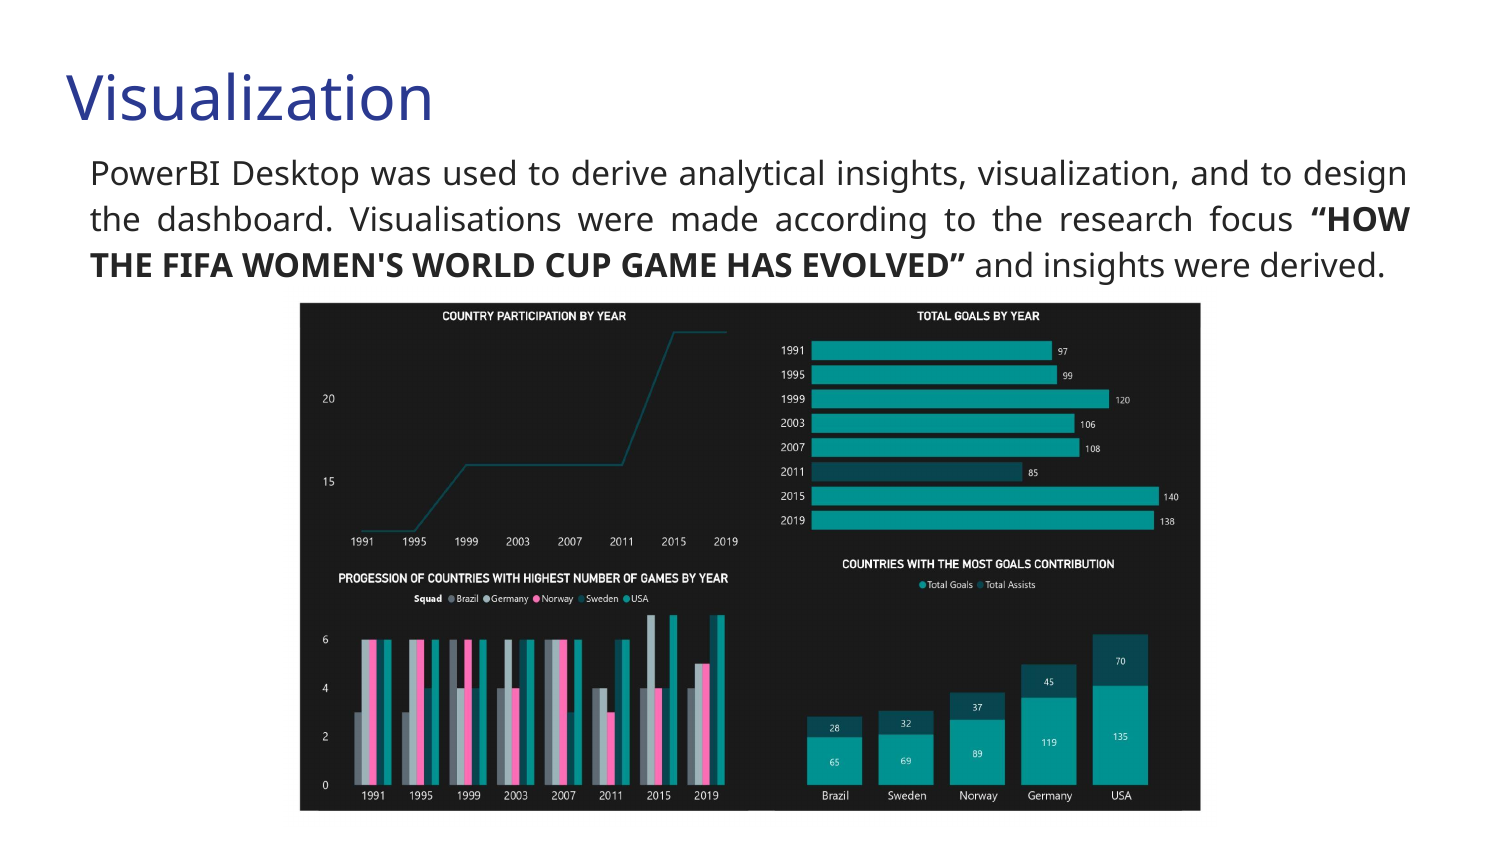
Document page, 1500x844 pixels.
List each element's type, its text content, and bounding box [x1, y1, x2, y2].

list PowerBI Desktop was used to derive analytical insights, visualization, and to design the dashboard. Visualisations were made according to the research focus “HOW THE FIFA WOMEN'S WORLD CUP GAME HAS EVOLVED” and insights were derived. [74, 131, 1426, 287]
title Visualization [51, 31, 1449, 132]
picture [282, 286, 1218, 827]
